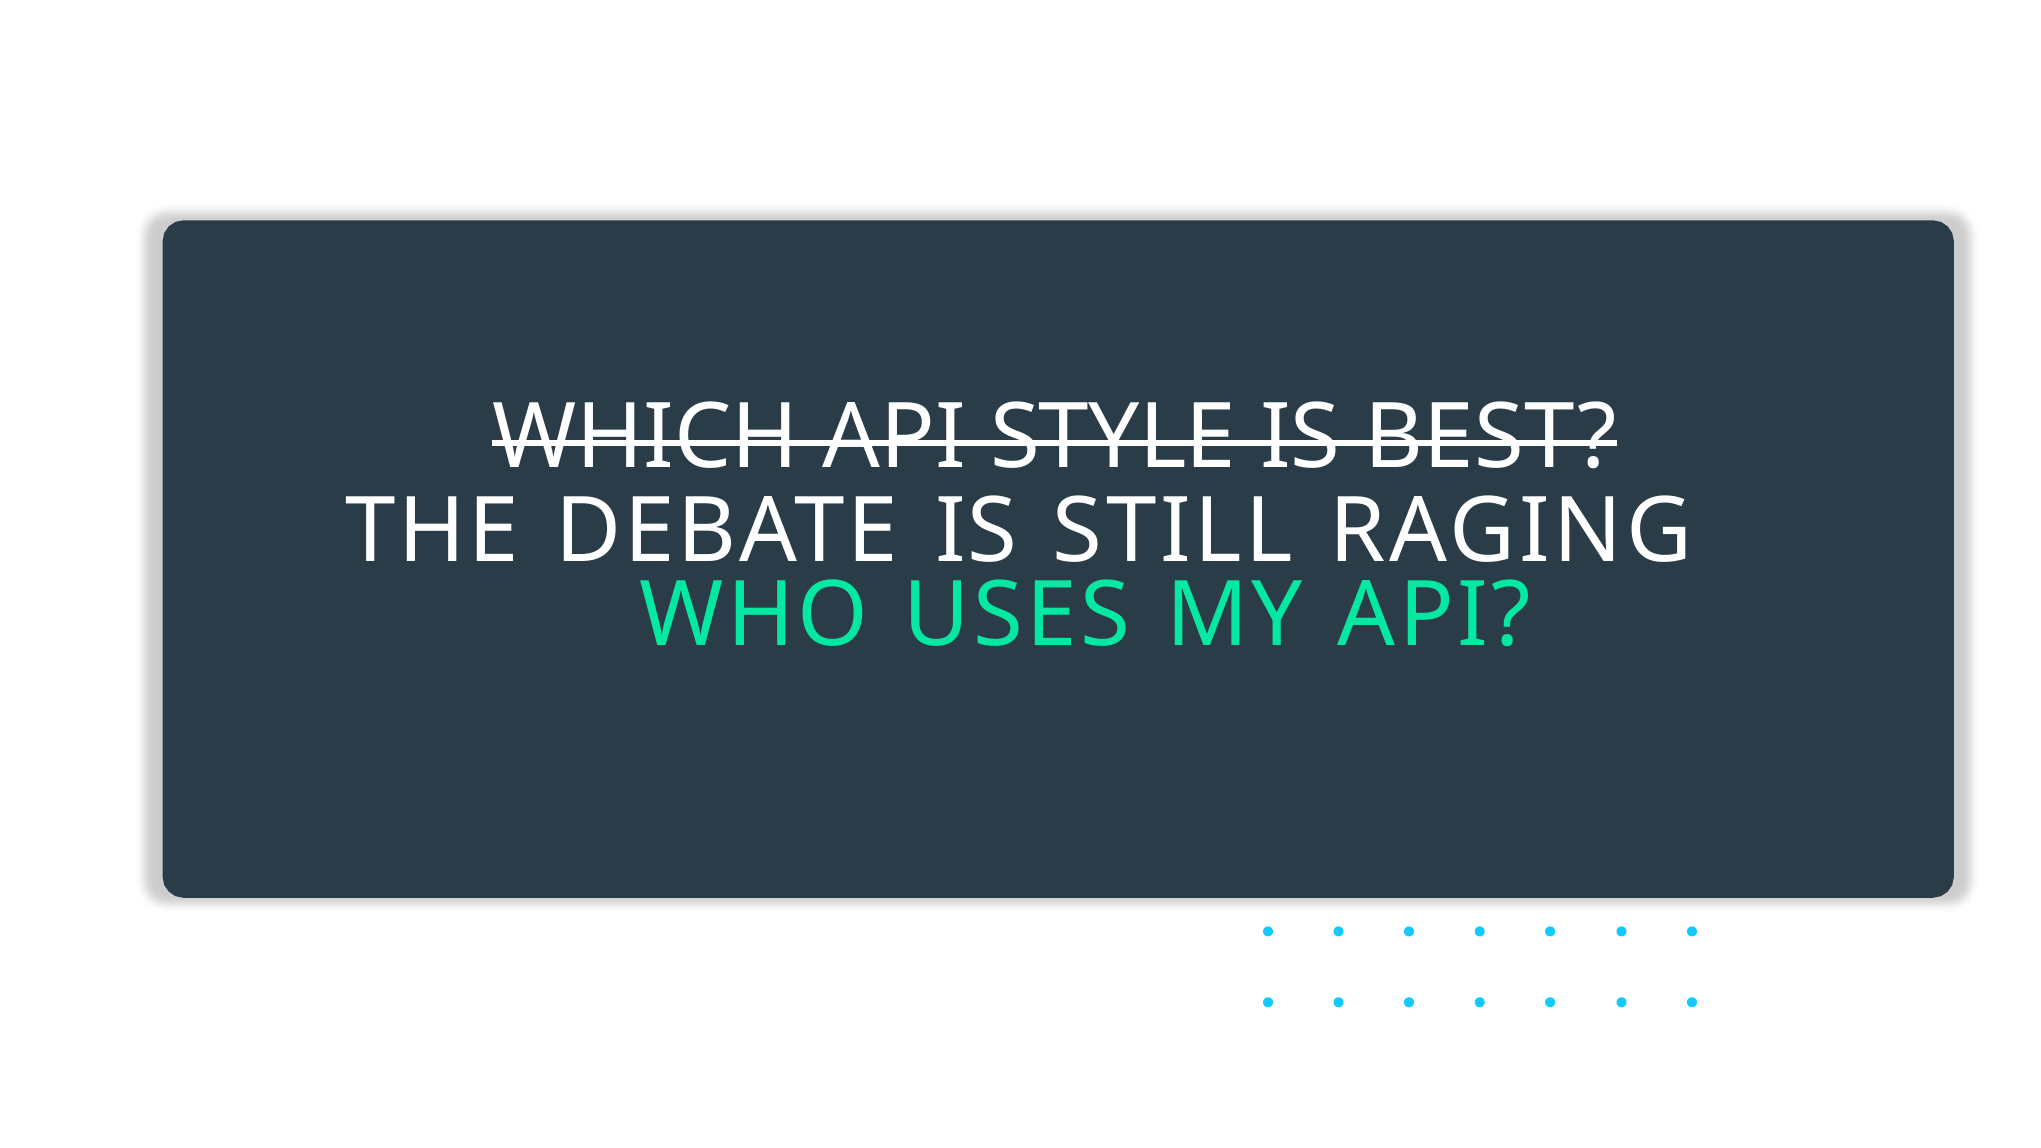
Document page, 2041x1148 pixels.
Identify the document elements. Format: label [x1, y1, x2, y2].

text_box [1333, 997, 1344, 1008]
text_box [1333, 926, 1344, 937]
text_box [1263, 926, 1274, 937]
text_box [1545, 926, 1556, 937]
text_box [1403, 926, 1415, 937]
text_box [1545, 997, 1556, 1008]
text_box [1686, 997, 1698, 1008]
text_box [1474, 997, 1485, 1008]
text_box [1686, 926, 1698, 937]
text_box [1403, 997, 1415, 1008]
text_box [1616, 926, 1627, 937]
text_box [84, 146, 1986, 919]
text_box [1616, 997, 1627, 1008]
text_box [1263, 997, 1274, 1008]
text_box [1474, 926, 1485, 937]
